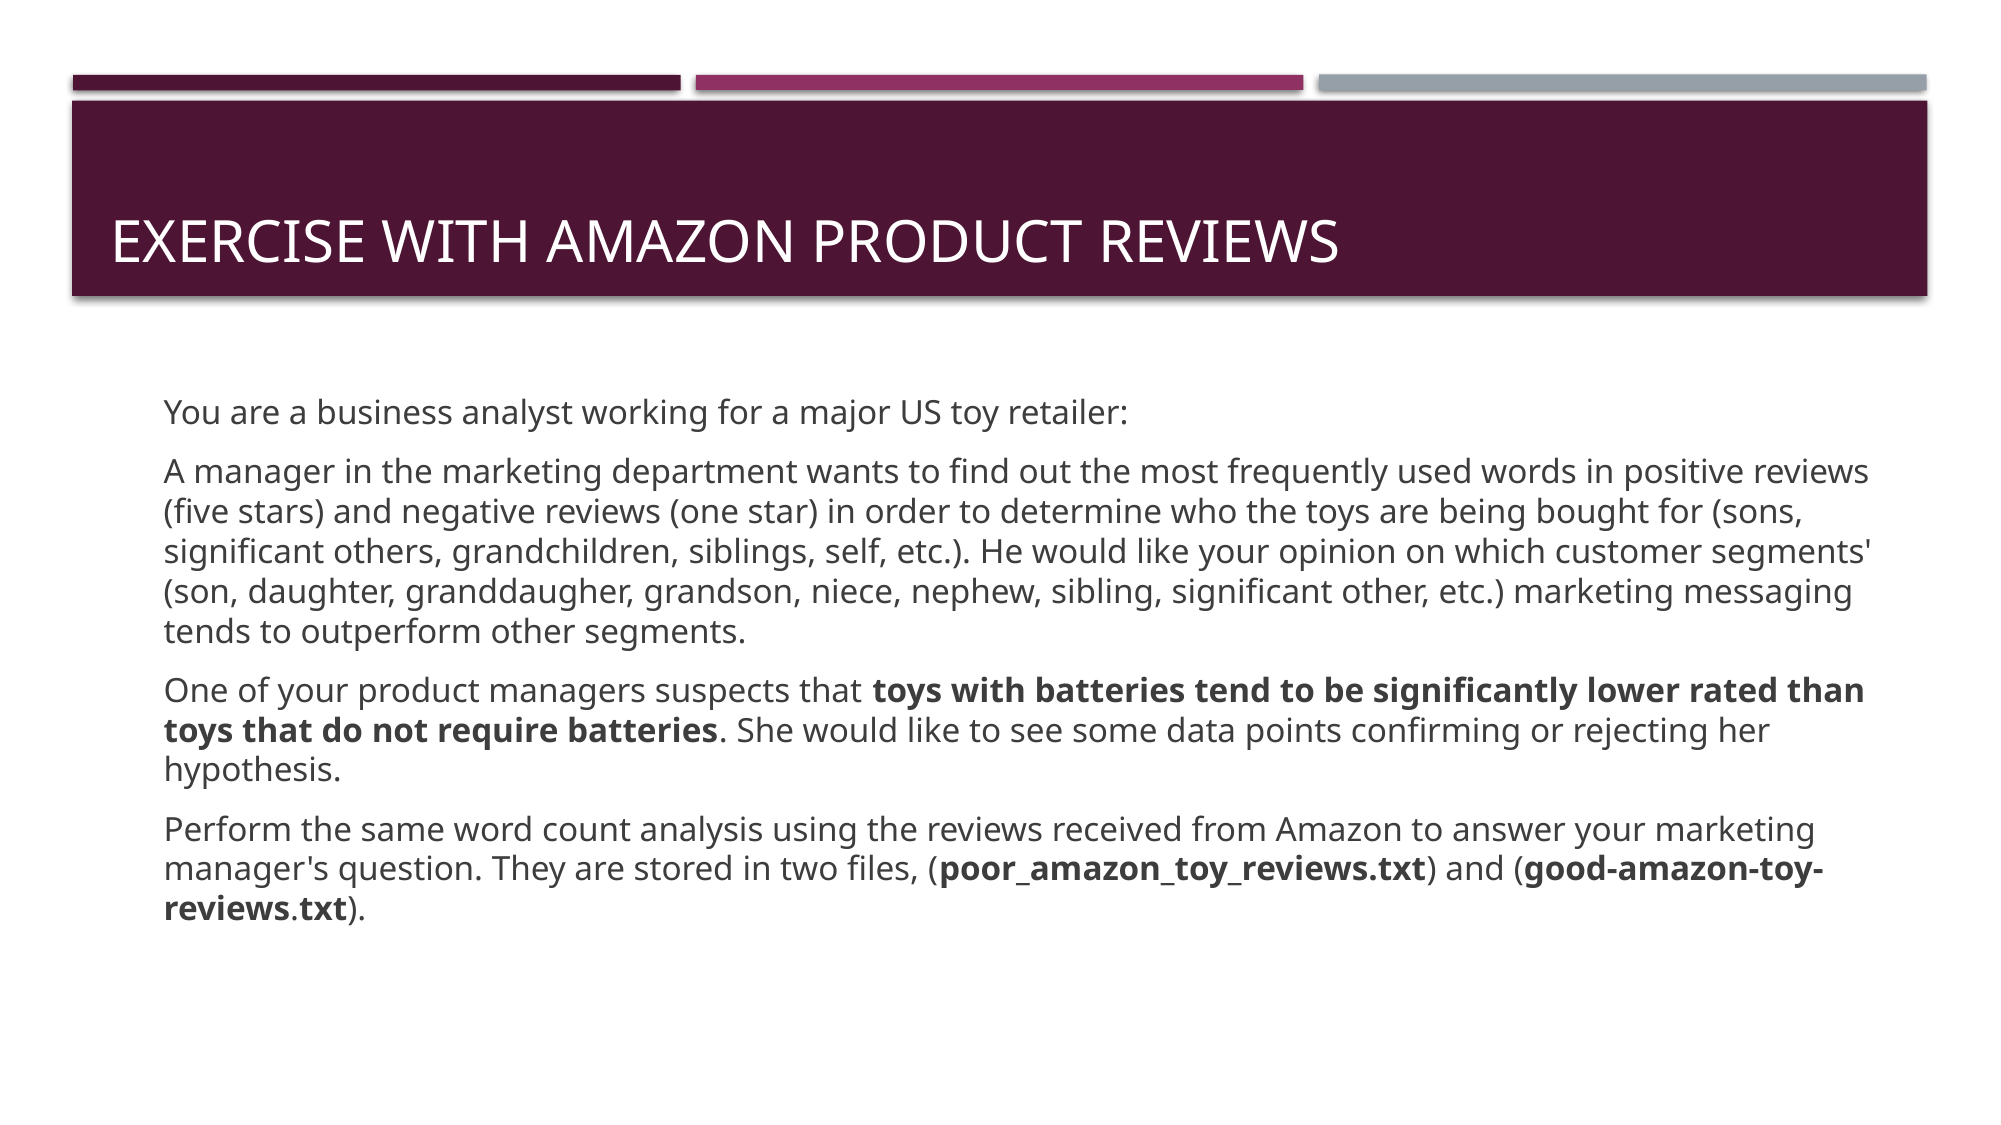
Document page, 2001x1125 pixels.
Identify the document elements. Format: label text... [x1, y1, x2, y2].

title Exercise with AMAZON PRODUCT REVIEWS [95, 115, 1905, 282]
list You are a business analyst working for a major US toy retailer: A manager in the marketing department wants to find out the most frequently used words in positive reviews (five stars) and negative reviews (one star) in order to determine who the toys are being bought for (sons, significant others, grandchildren, siblings, self, etc.). He would like your opinion on which customer segments' (son, daughter, granddaugher, grandson, niece, nephew, sibling, significant other, etc.) marketing messaging tends to outperform other segments. One of your product managers suspects that toys with batteries tend to be significantly lower rated than toys that do not require batteries. She would like to see some data points confirming or rejecting her hypothesis. Perform the same word count analysis using the reviews received from Amazon to answer your marketing manager's question. They are stored in two files, (poor_amazon_toy_reviews.txt) and (good-amazon-toy-reviews.txt). [95, 357, 1905, 962]
